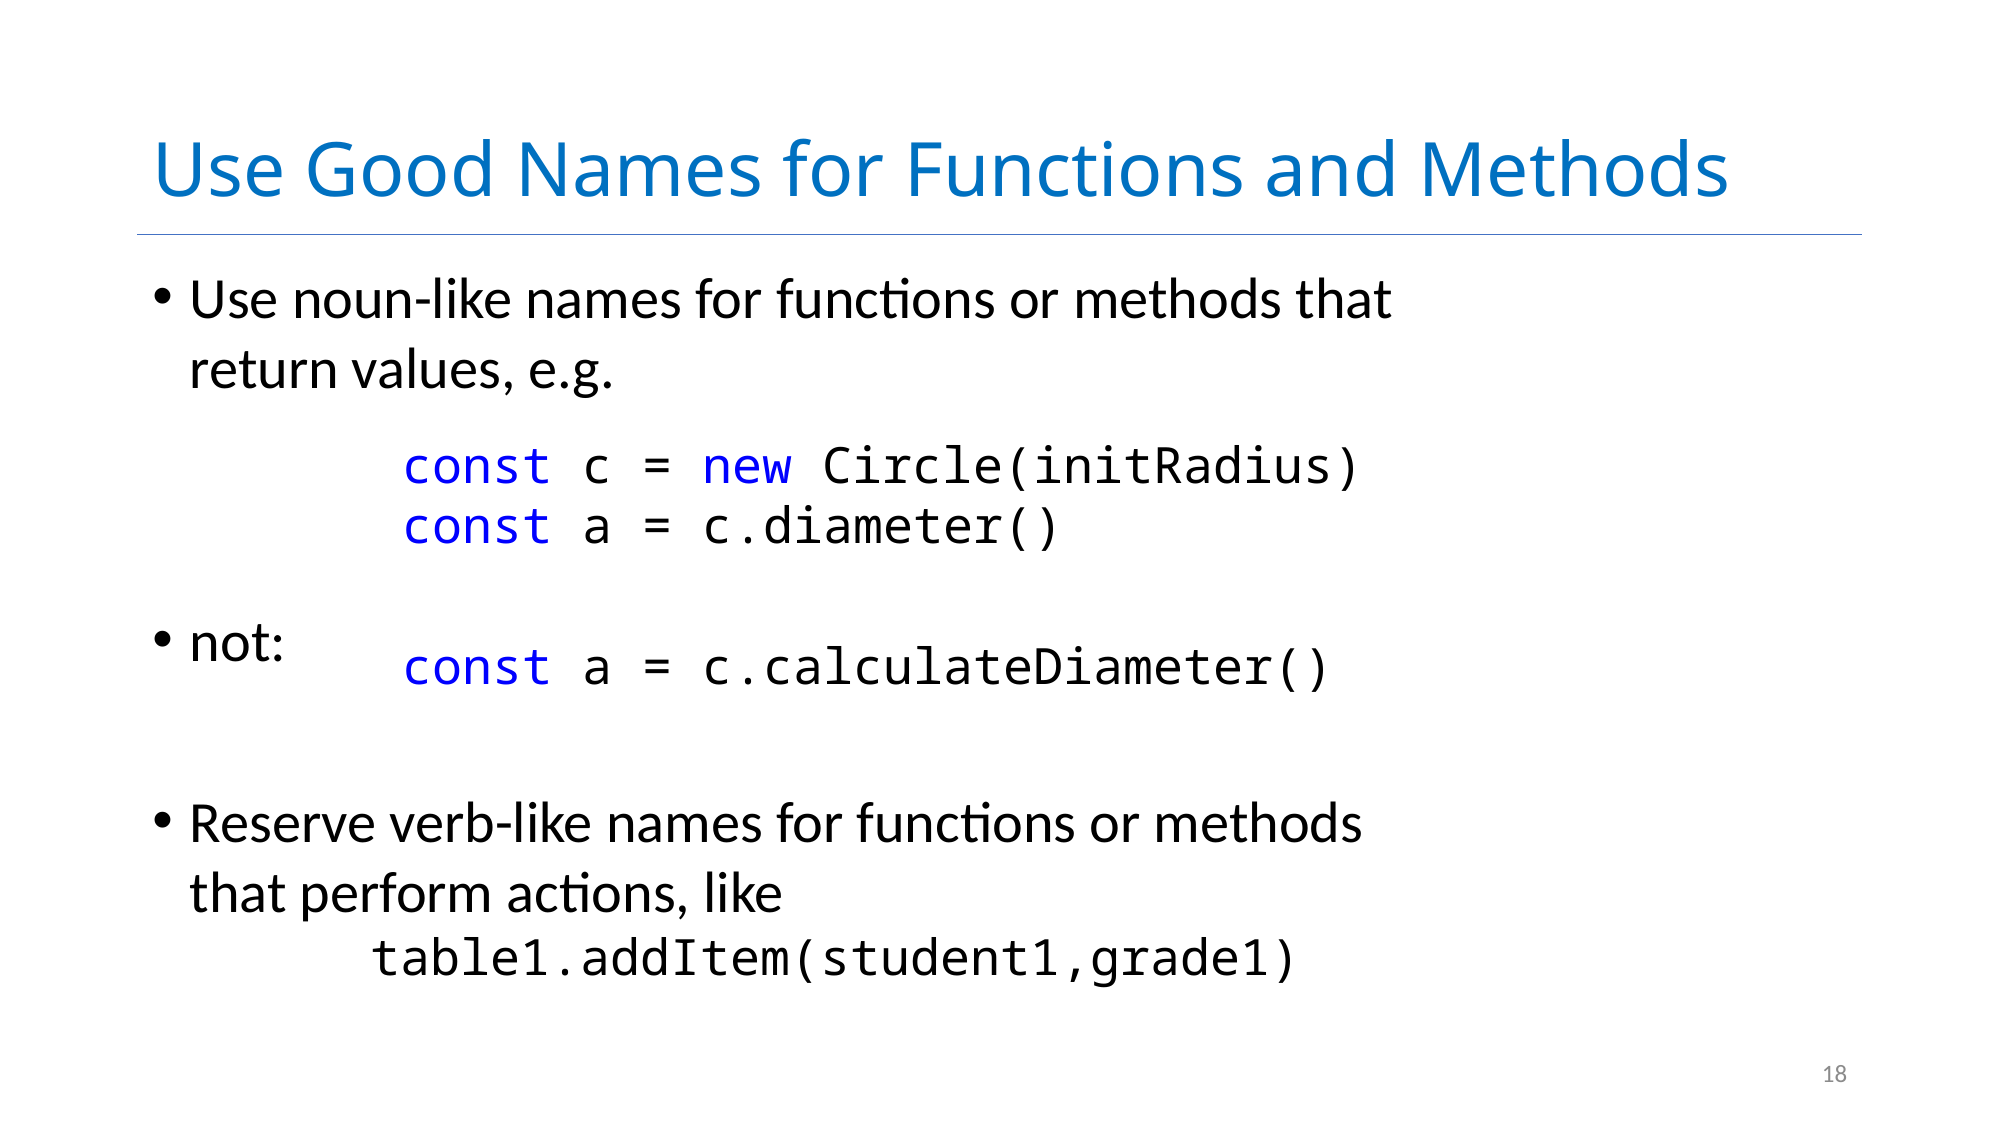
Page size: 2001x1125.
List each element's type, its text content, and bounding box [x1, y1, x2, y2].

text_box const c = new Circle(initRadius) const a = c.diameter() [388, 425, 1388, 561]
text_box table1.addItem(student1,grade1) [355, 918, 1315, 994]
title Use Good Names for Functions and Methods [137, 3, 1863, 221]
list Use noun-like names for functions or methods that return values, e.g. not: Reserve verb-like names for functions or methods that perform actions, like [137, 252, 1432, 967]
slide_number 18 [1412, 1042, 1863, 1103]
text_box const a = c.calculateDiameter() [388, 626, 1388, 702]
